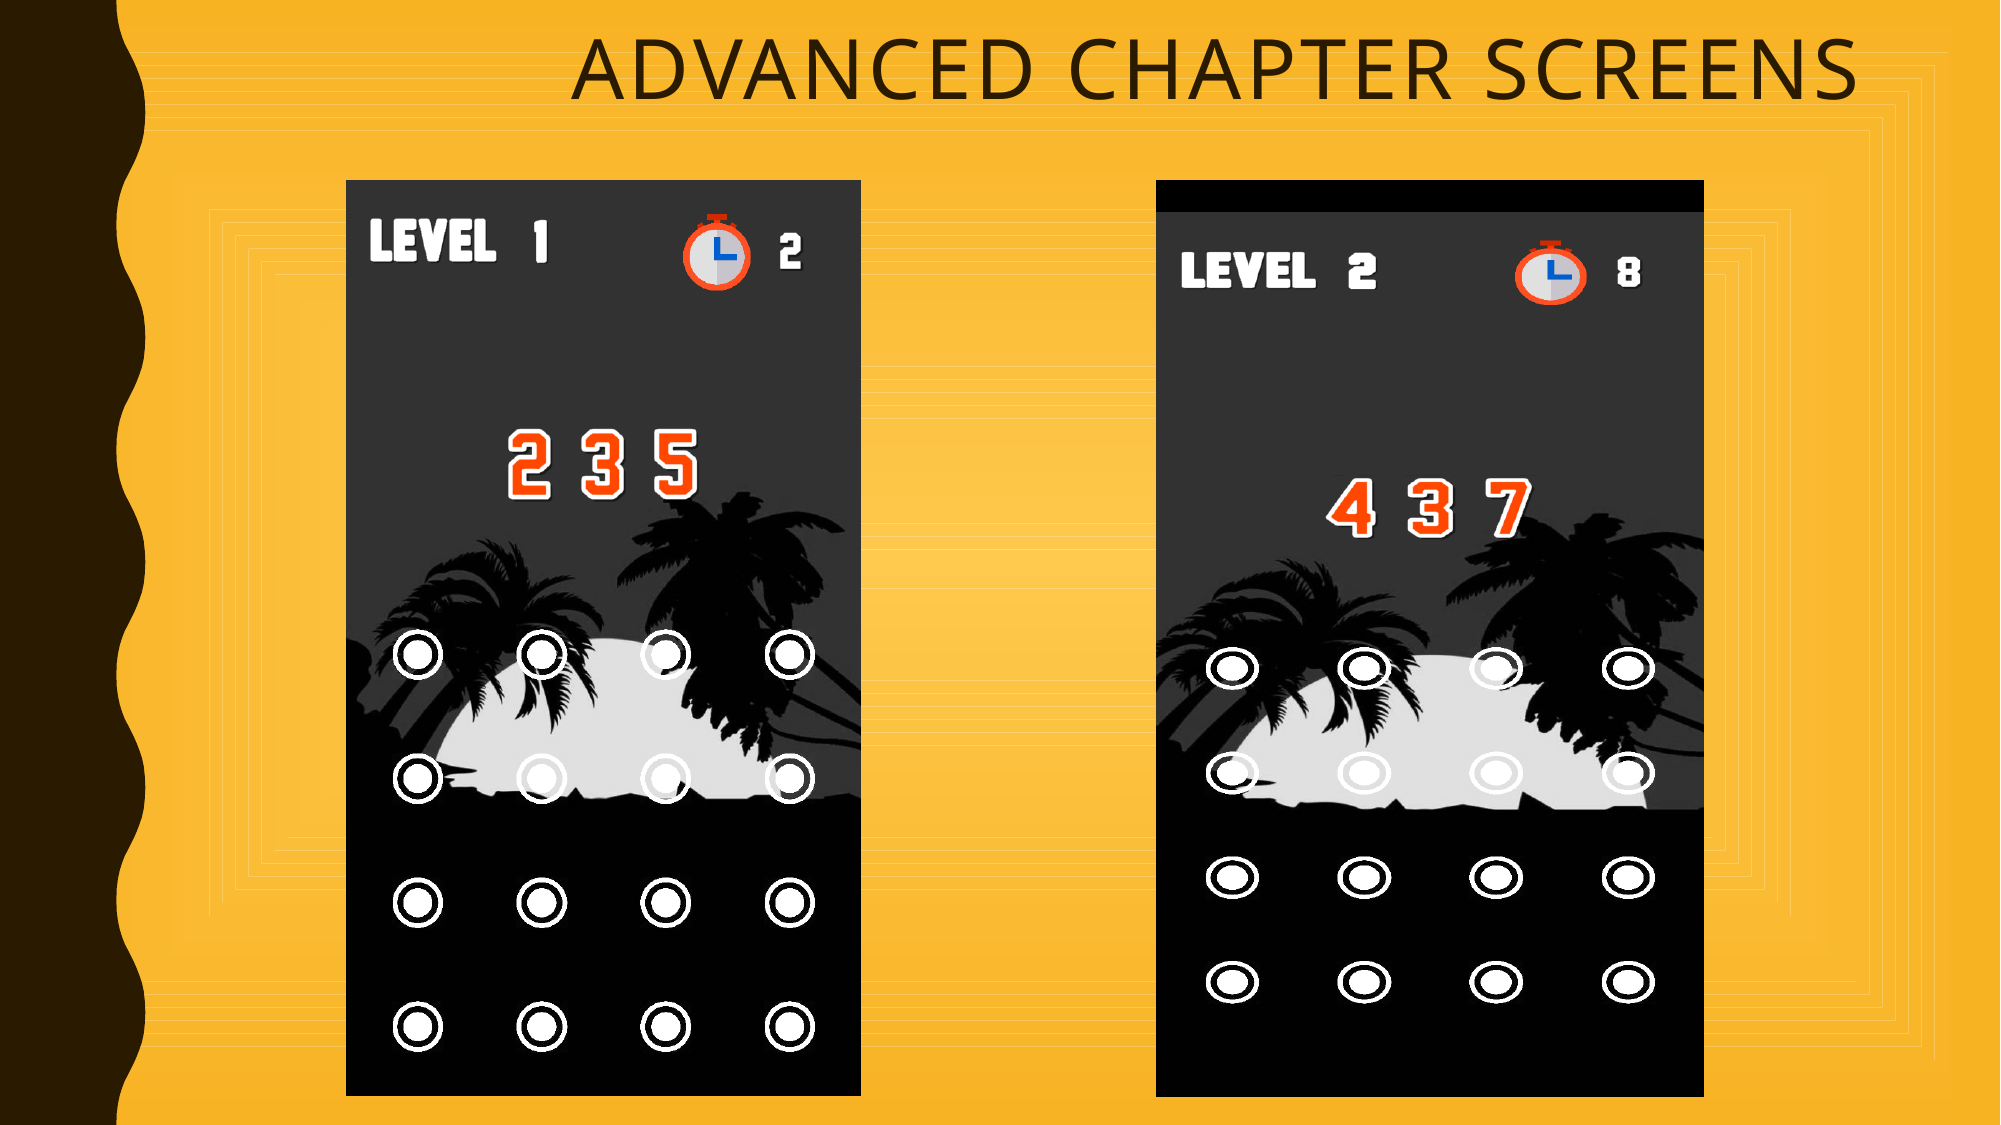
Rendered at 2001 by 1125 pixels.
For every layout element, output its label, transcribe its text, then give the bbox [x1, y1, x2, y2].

picture [1156, 180, 1704, 1097]
picture [346, 180, 861, 1096]
title Advanced chapter screens [224, 0, 1895, 245]
